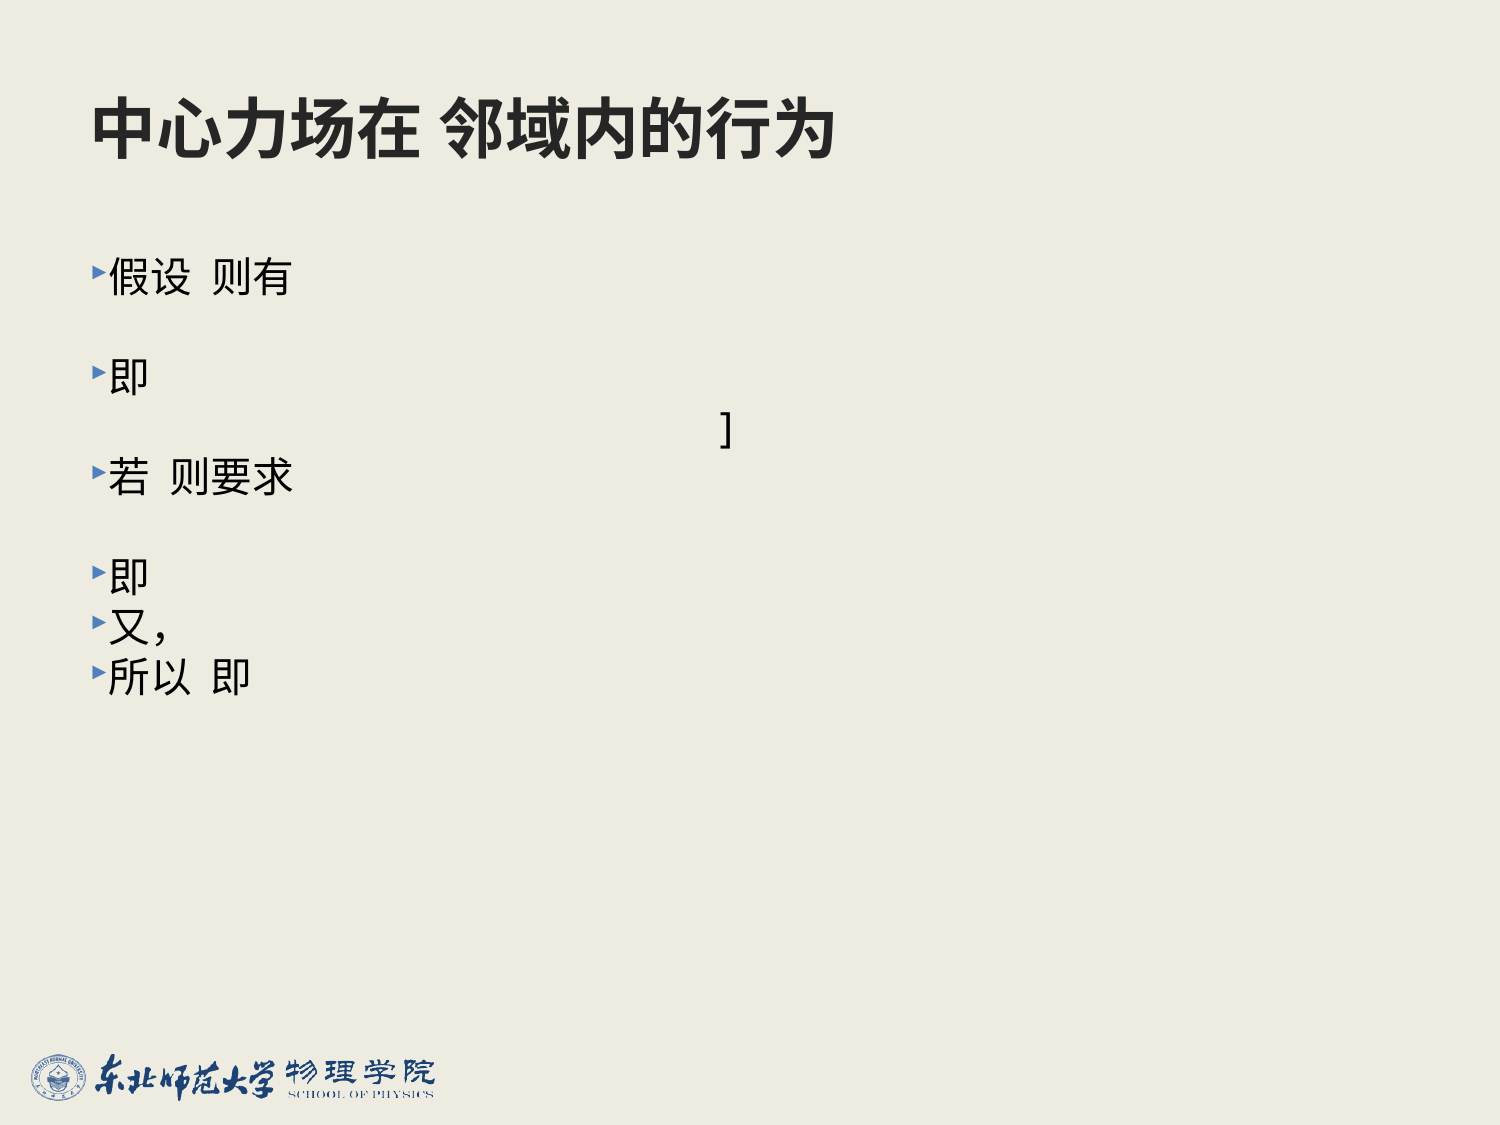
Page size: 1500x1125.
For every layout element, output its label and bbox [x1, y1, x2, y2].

picture [20, 1054, 440, 1101]
